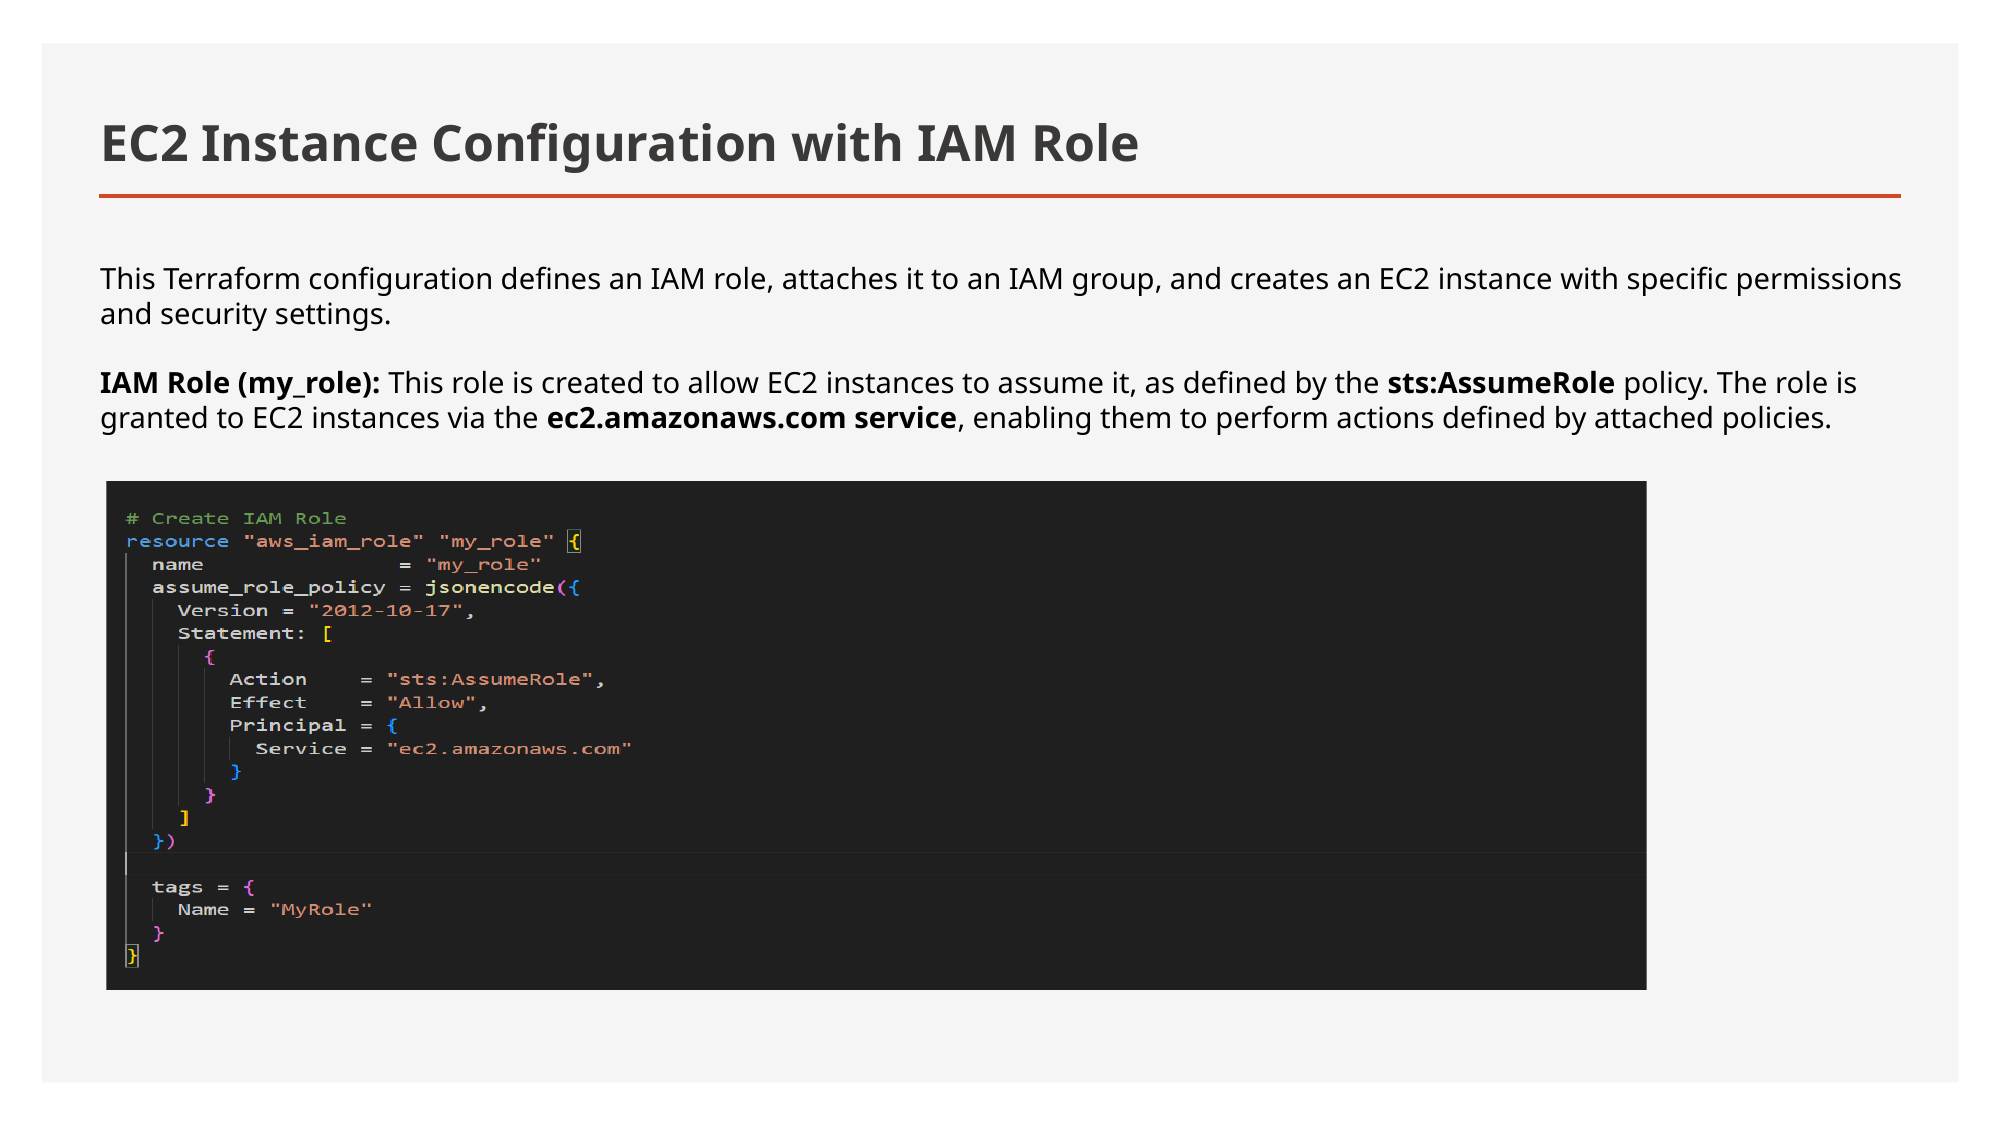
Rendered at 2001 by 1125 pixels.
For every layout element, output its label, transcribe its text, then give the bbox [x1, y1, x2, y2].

title EC2 Instance Configuration with IAM Role [85, 73, 1214, 179]
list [106, 481, 1647, 990]
text_box This Terraform configuration defines an IAM role, attaches it to an IAM group, and creates an EC2 instance with specific permissions and security settings. IAM Role (my_role): This role is created to allow EC2 instances to assume it, as defined by the sts:AssumeRole policy. The role is granted to EC2 instances via the ec2.amazonaws.com service, enabling them to perform actions defined by attached policies. [85, 252, 1924, 443]
